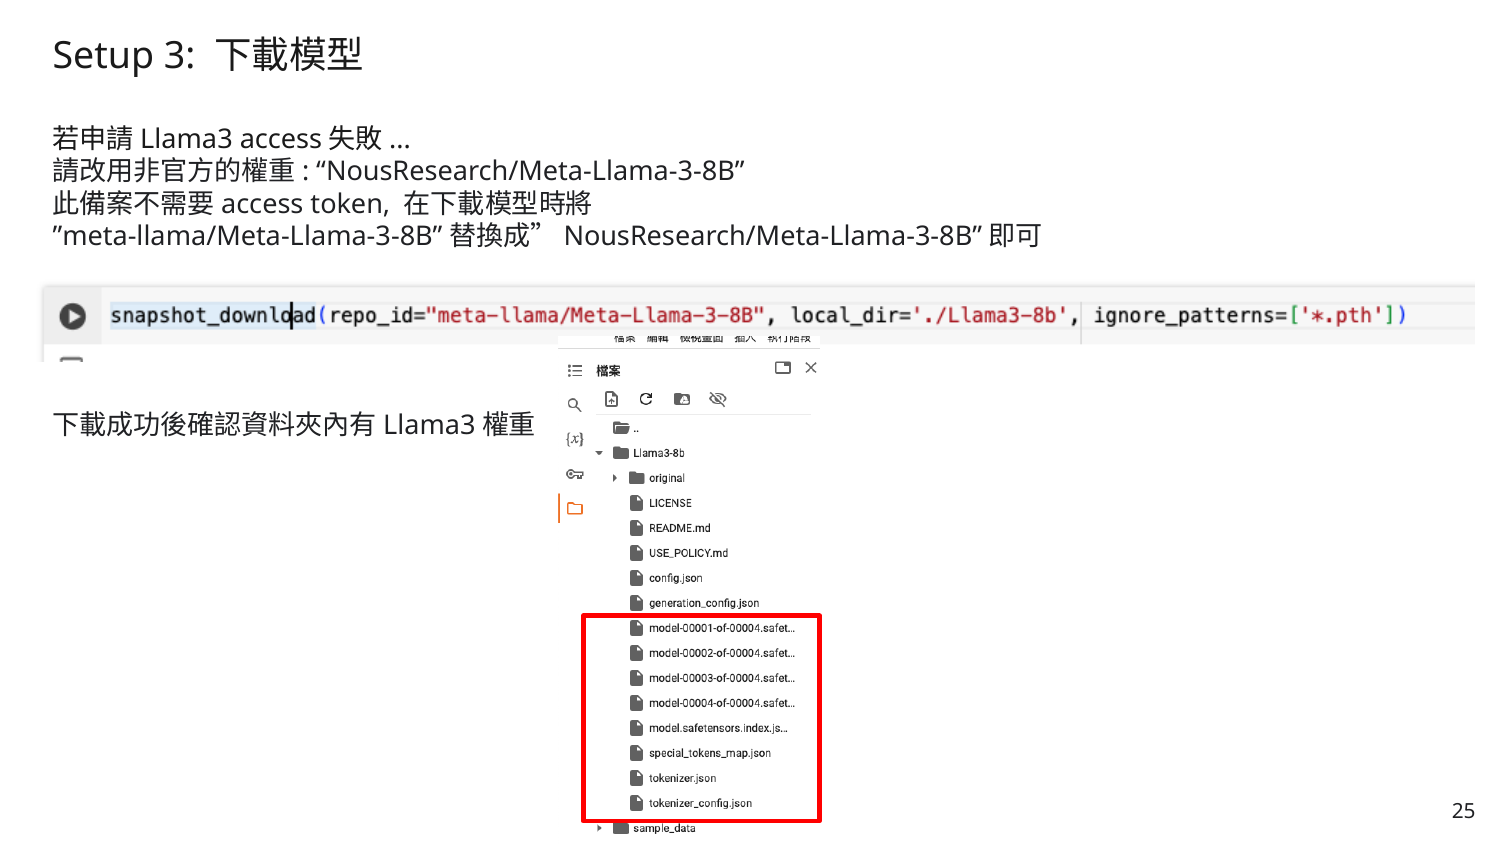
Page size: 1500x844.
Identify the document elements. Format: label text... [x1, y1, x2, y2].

picture [24, 267, 1476, 844]
text_box 下載成功後確認資料夾內有Llama3權重 [37, 392, 553, 559]
text_box Setup 3: 下載模型 若申請Llama3 access失敗... 請改用非官方的權重: “NousResearch/Meta-Llama-3-8B” 此備案不需要access token, 在下載模型時將 ”meta-llama/Meta-Llama-3-8B”替換成”NousResearch/Meta-Llama-3-8B”即可 [37, 16, 1411, 266]
slide_number ‹#› [1400, 779, 1491, 844]
